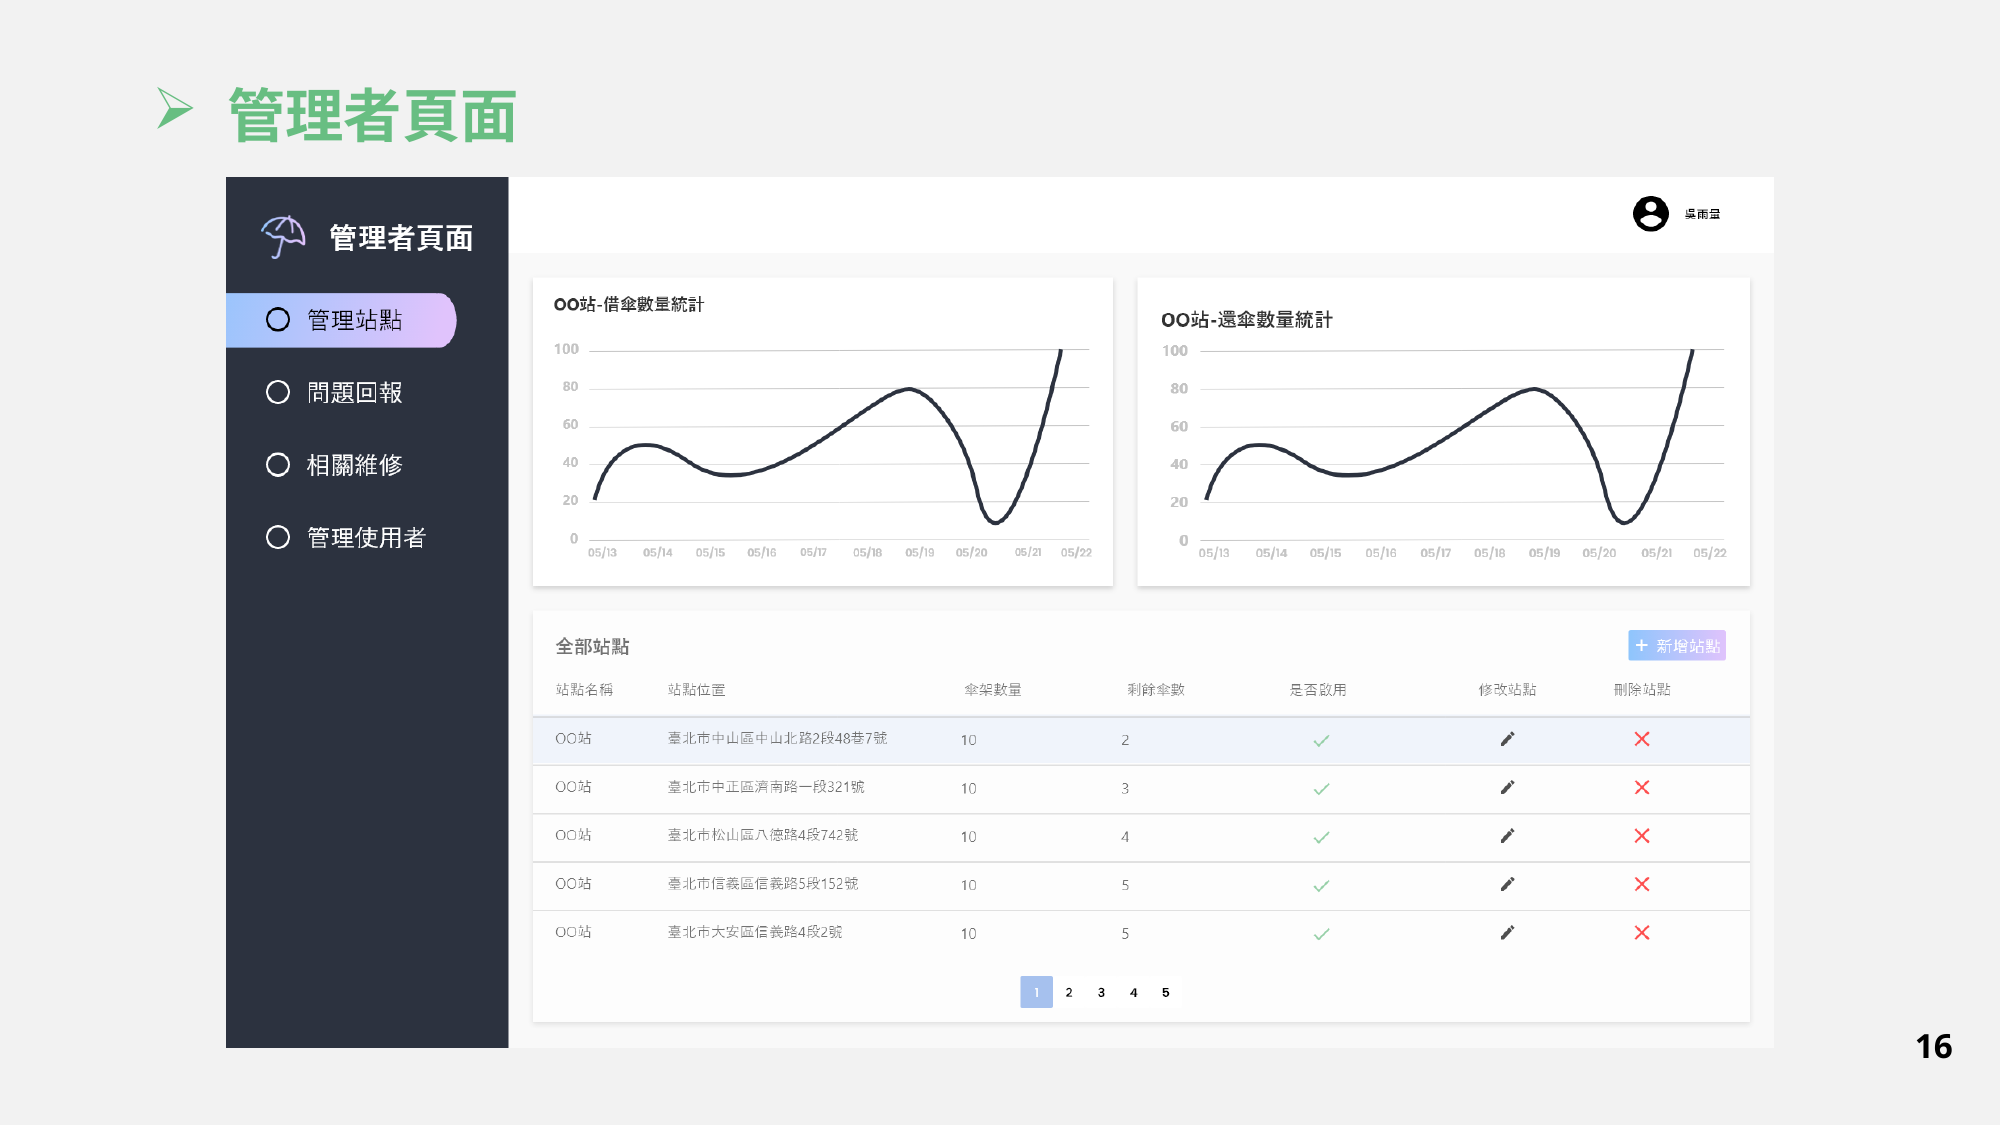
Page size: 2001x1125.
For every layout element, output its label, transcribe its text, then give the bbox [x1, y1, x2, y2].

picture [226, 177, 1774, 1048]
title 管理者頁面 [137, 59, 1863, 178]
list 16 [1889, 1003, 1979, 1093]
